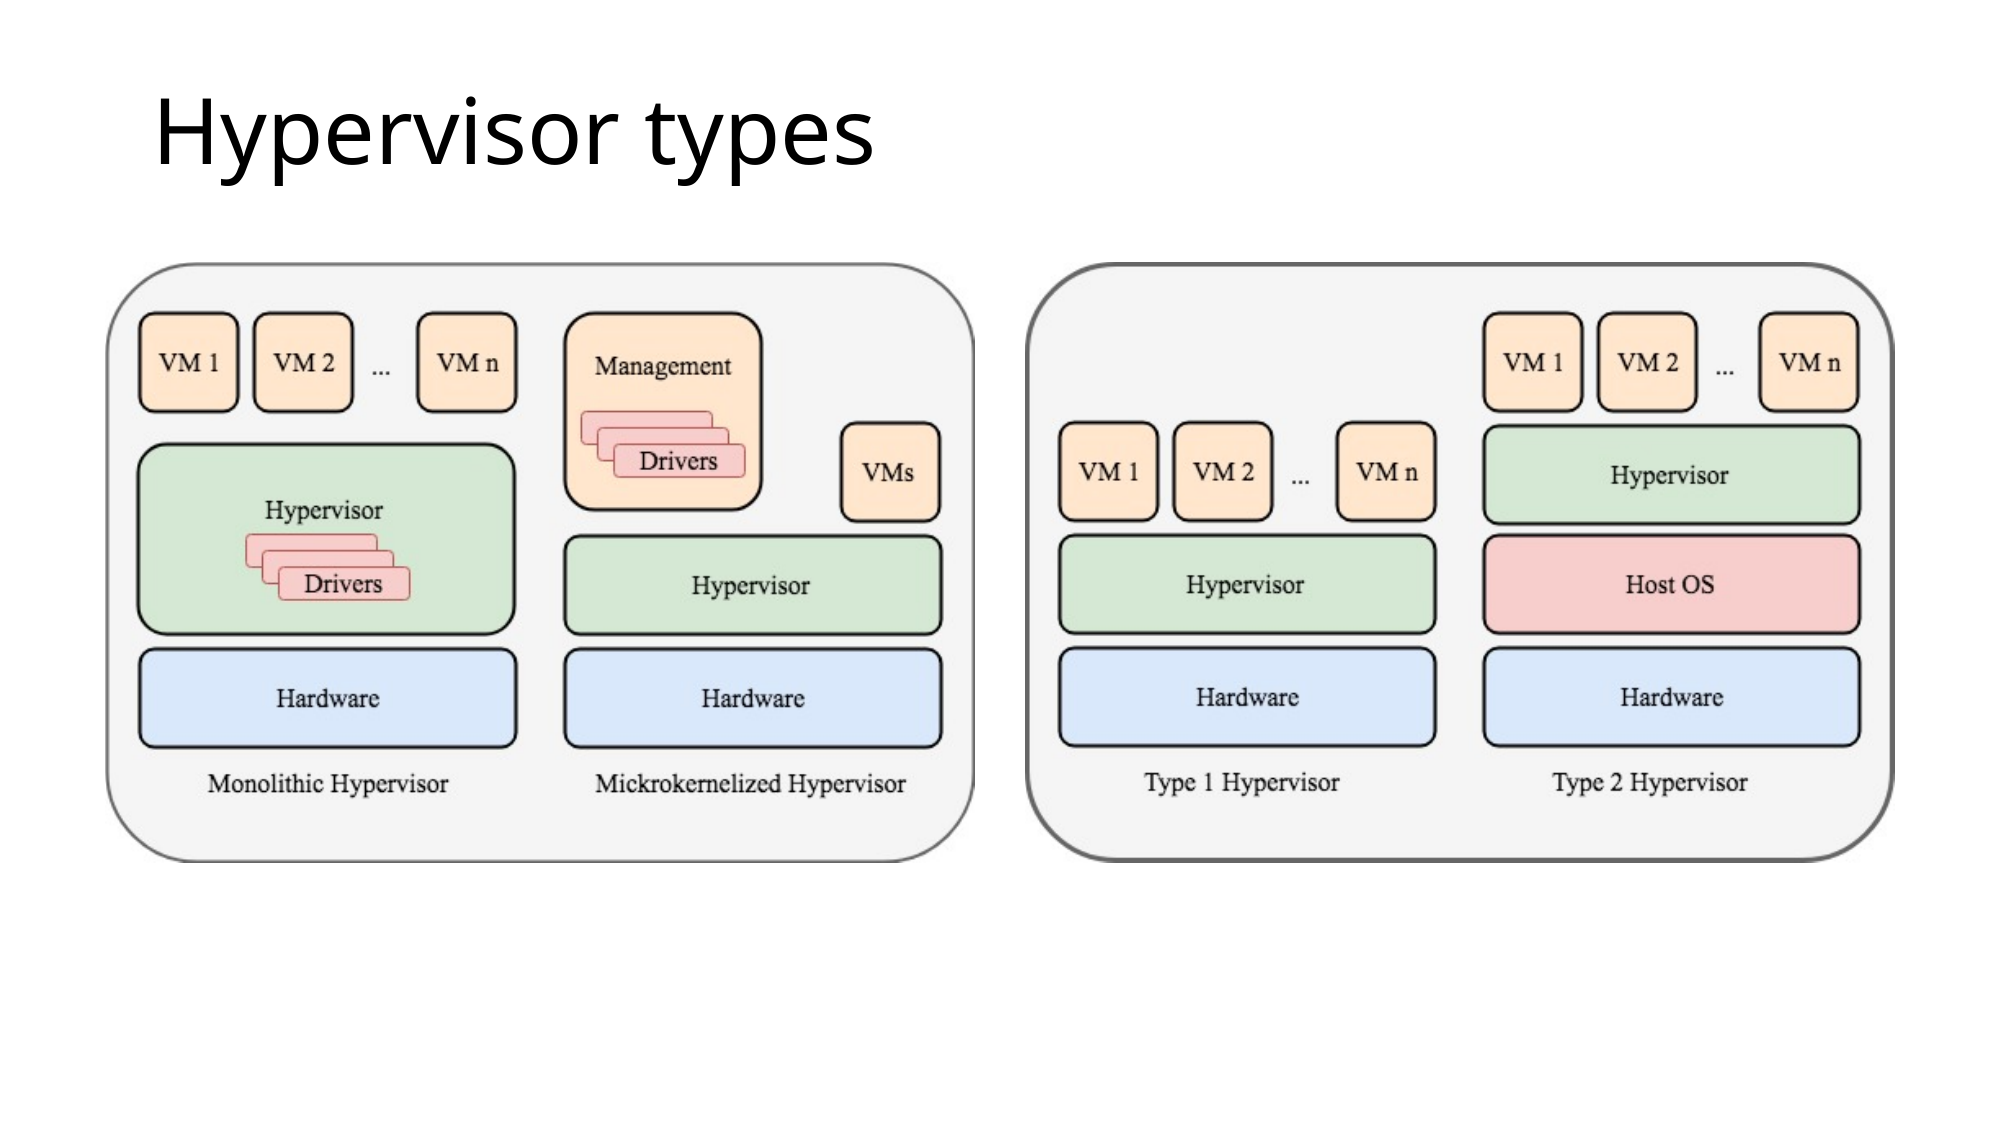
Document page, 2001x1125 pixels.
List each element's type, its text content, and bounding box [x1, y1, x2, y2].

picture [1025, 262, 1895, 863]
title Hypervisor types [137, 59, 1863, 211]
picture [105, 262, 975, 863]
